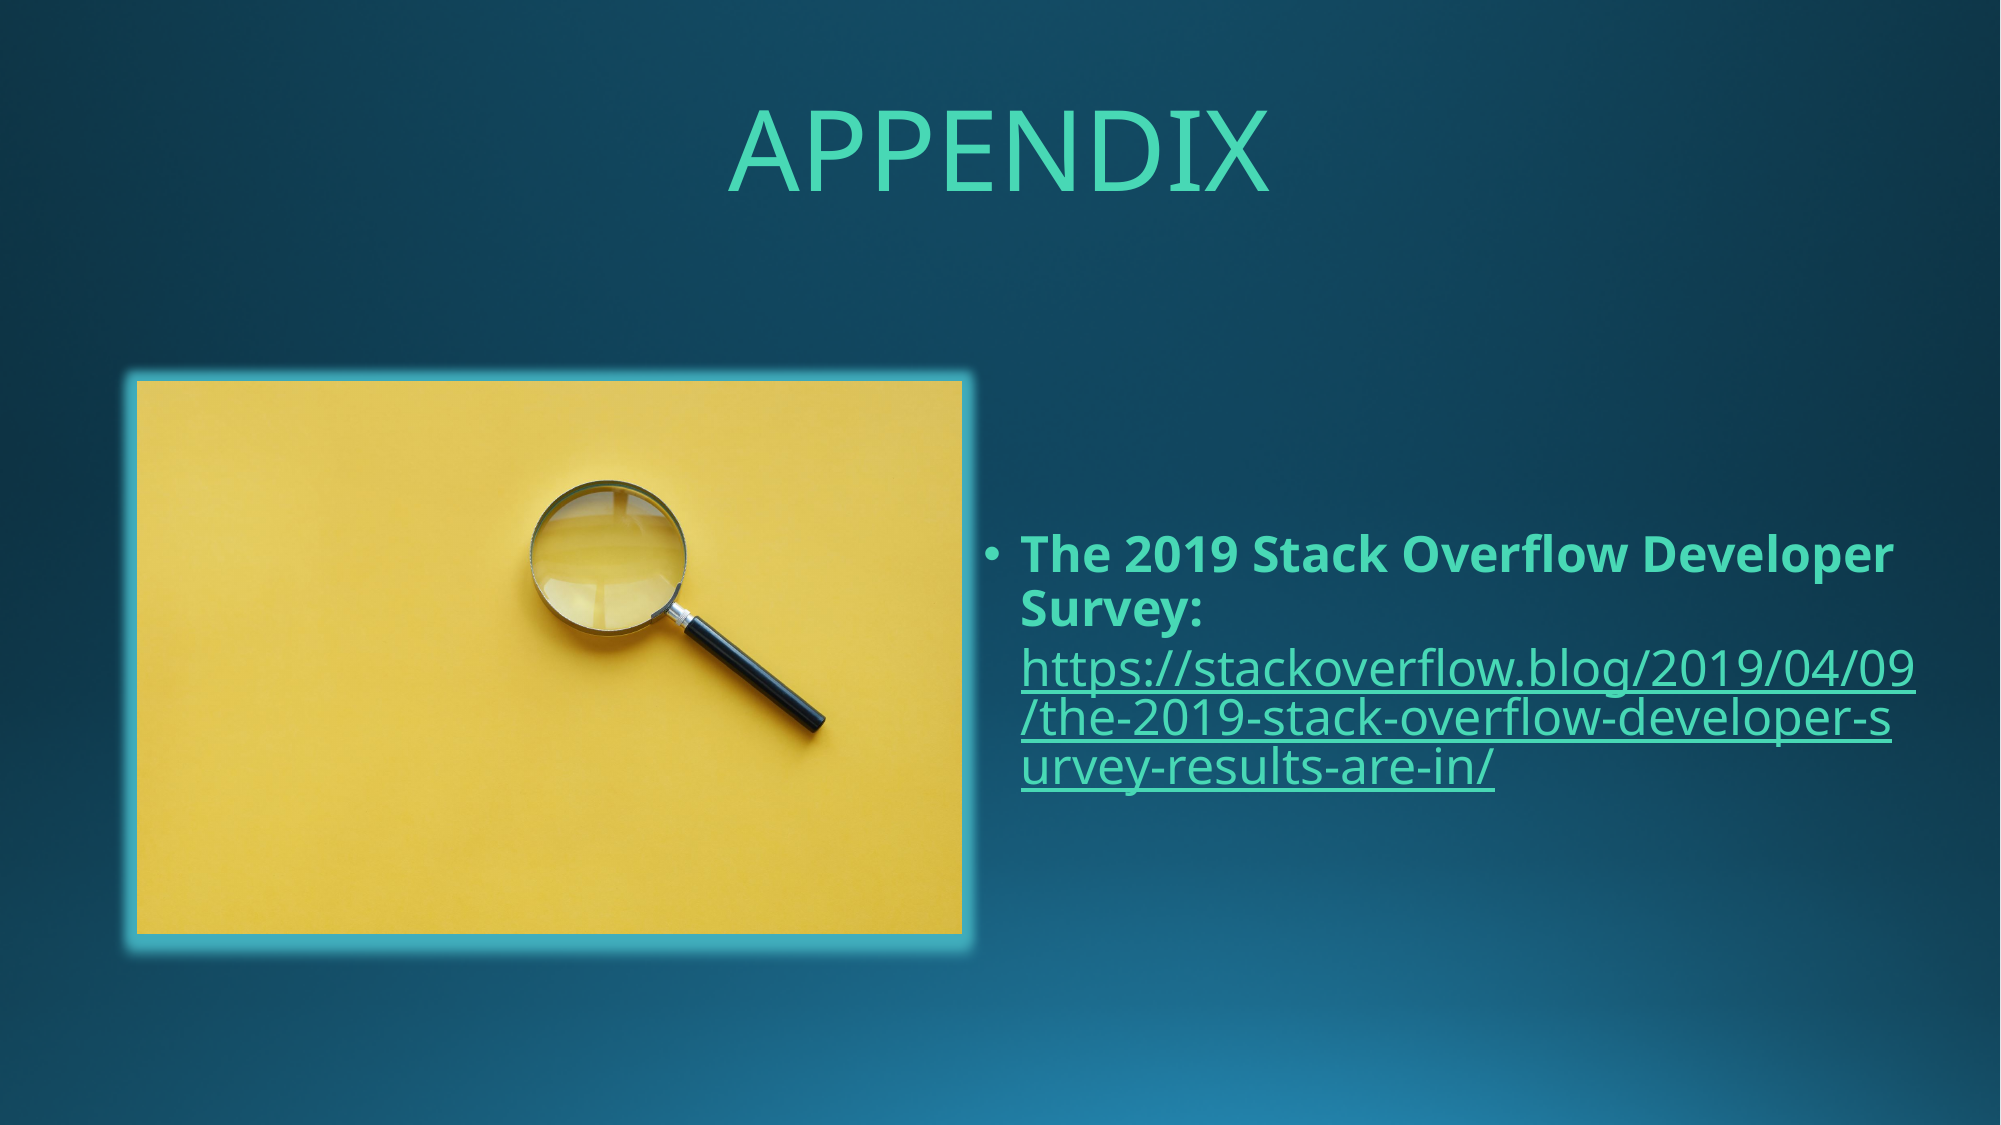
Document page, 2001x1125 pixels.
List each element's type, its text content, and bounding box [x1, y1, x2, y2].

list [137, 381, 961, 934]
list The 2019 Stack Overflow Developer Survey: https://stackoverflow.blog/2019/04/09/the-2019-stack-overflow-developer-survey-results-are-in/ [968, 521, 1935, 794]
title APPENDIX [137, 46, 1863, 264]
picture [0, 0, 2001, 1125]
